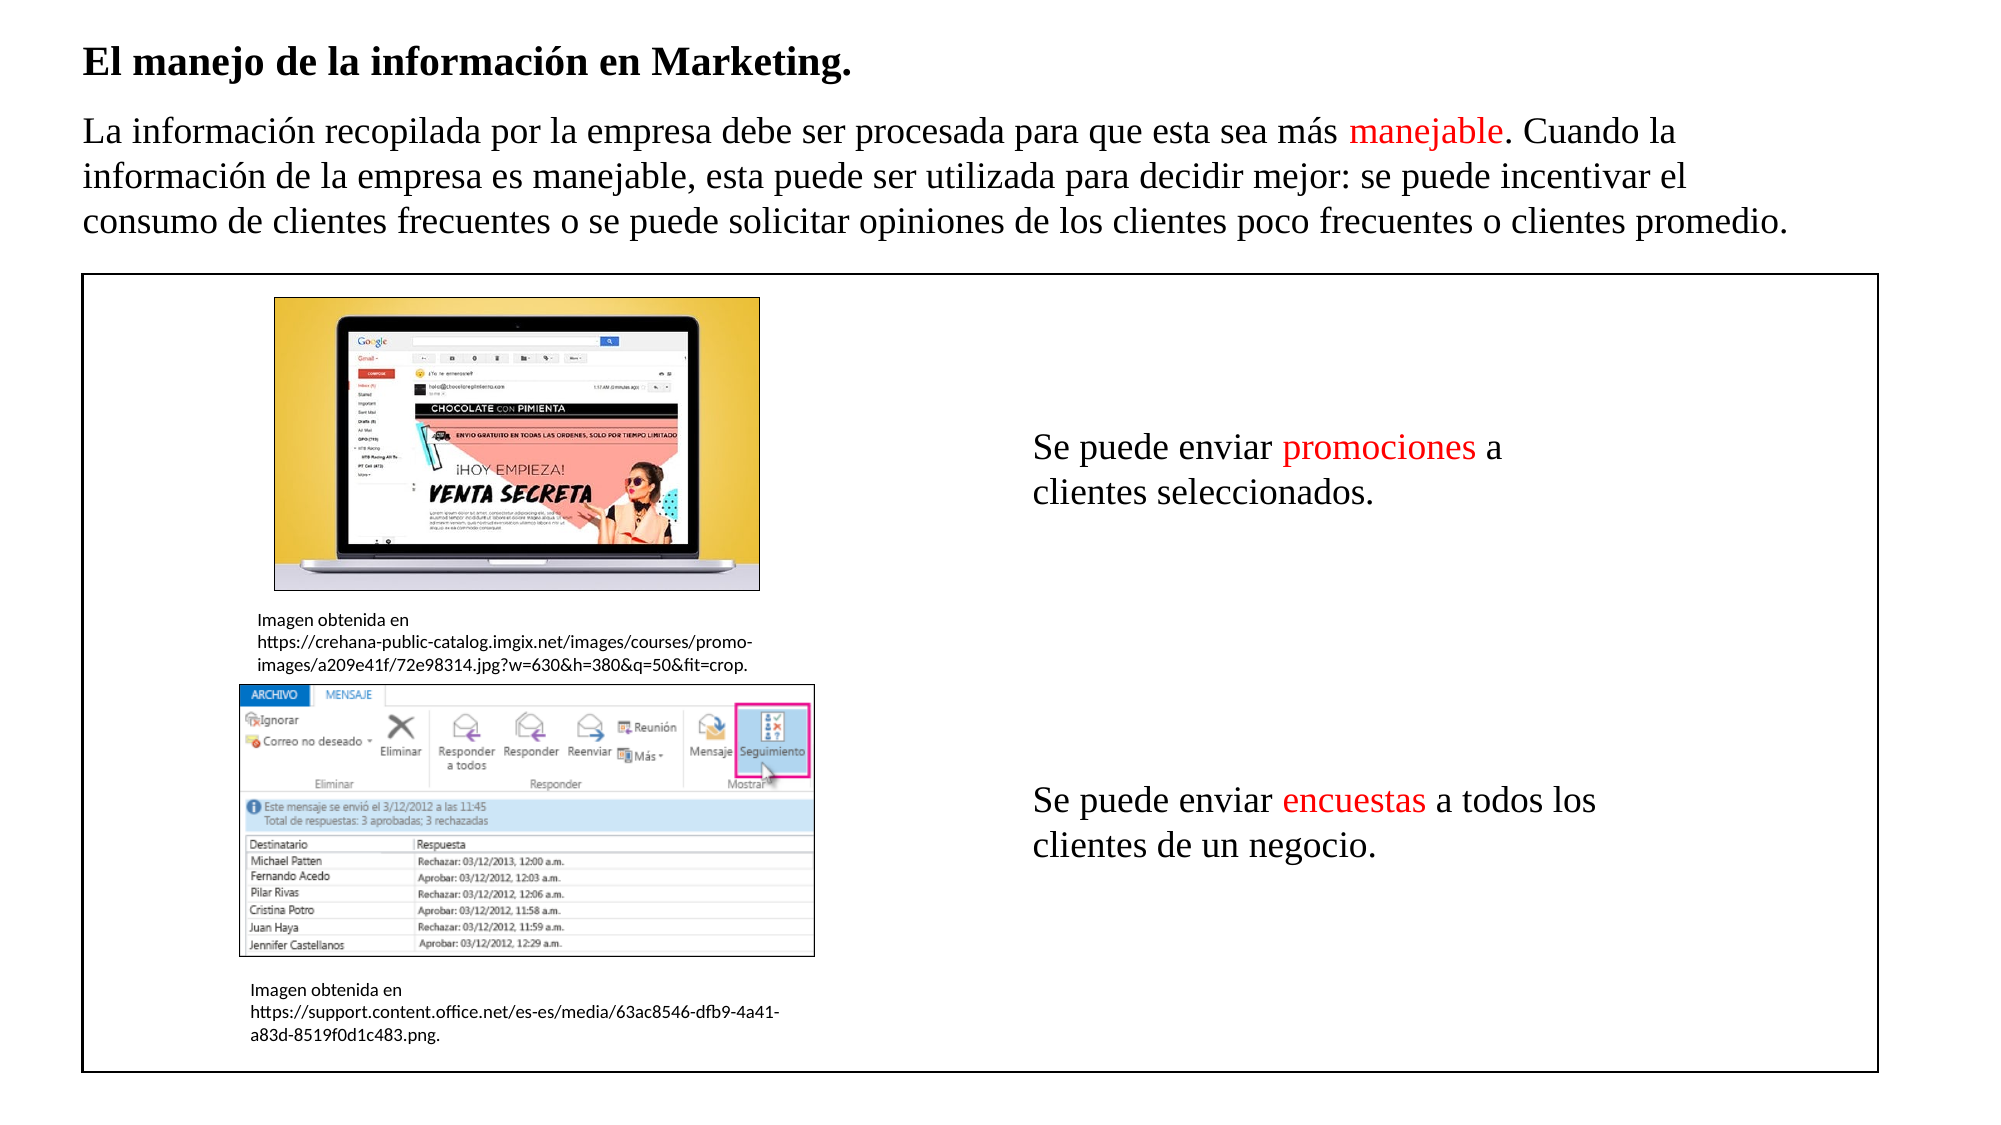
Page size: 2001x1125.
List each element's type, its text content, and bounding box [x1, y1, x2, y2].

text_box [81, 273, 1879, 1073]
text_box Se puede enviar promociones a clientes seleccionados. [1017, 414, 1620, 520]
text_box La información recopilada por la empresa debe ser procesada para que esta sea más manejable. Cuando la información de la empresa es manejable, esta puede ser utilizada para decidir mejor: se puede incentivar el consumo de clientes frecuentes o se puede solicitar opiniones de los clientes poco frecuentes o clientes promedio. [67, 98, 1809, 249]
picture [239, 684, 815, 957]
text_box Se puede enviar encuestas a todos los clientes de un negocio. [1017, 767, 1620, 873]
text_box El manejo de la información en Marketing. [67, 26, 1601, 92]
picture [274, 297, 760, 591]
